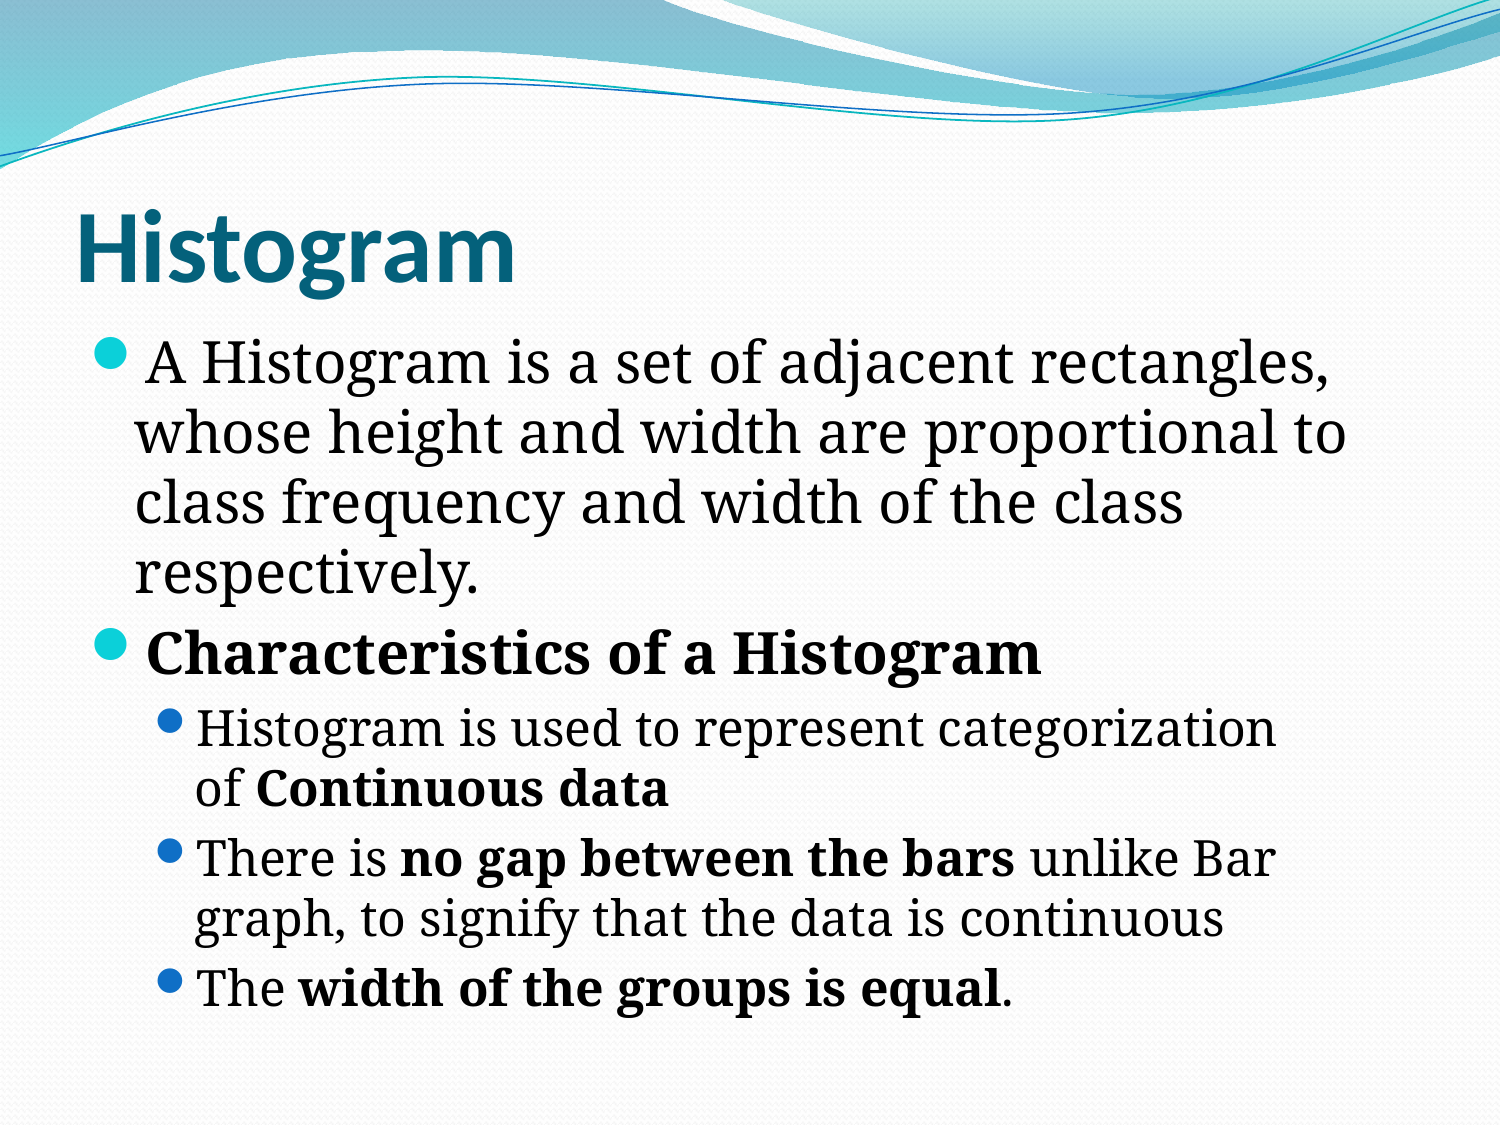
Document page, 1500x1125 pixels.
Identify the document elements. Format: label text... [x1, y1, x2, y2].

list A Histogram is a set of adjacent rectangles, whose height and width are proportional to class frequency and width of the class respectively. Characteristics of a Histogram Histogram is used to represent categorization of Continuous data There is no gap between the bars unlike Bar graph, to signify that the data is continuous The width of the groups is equal. [75, 317, 1425, 1038]
title Histogram [75, 115, 1425, 303]
